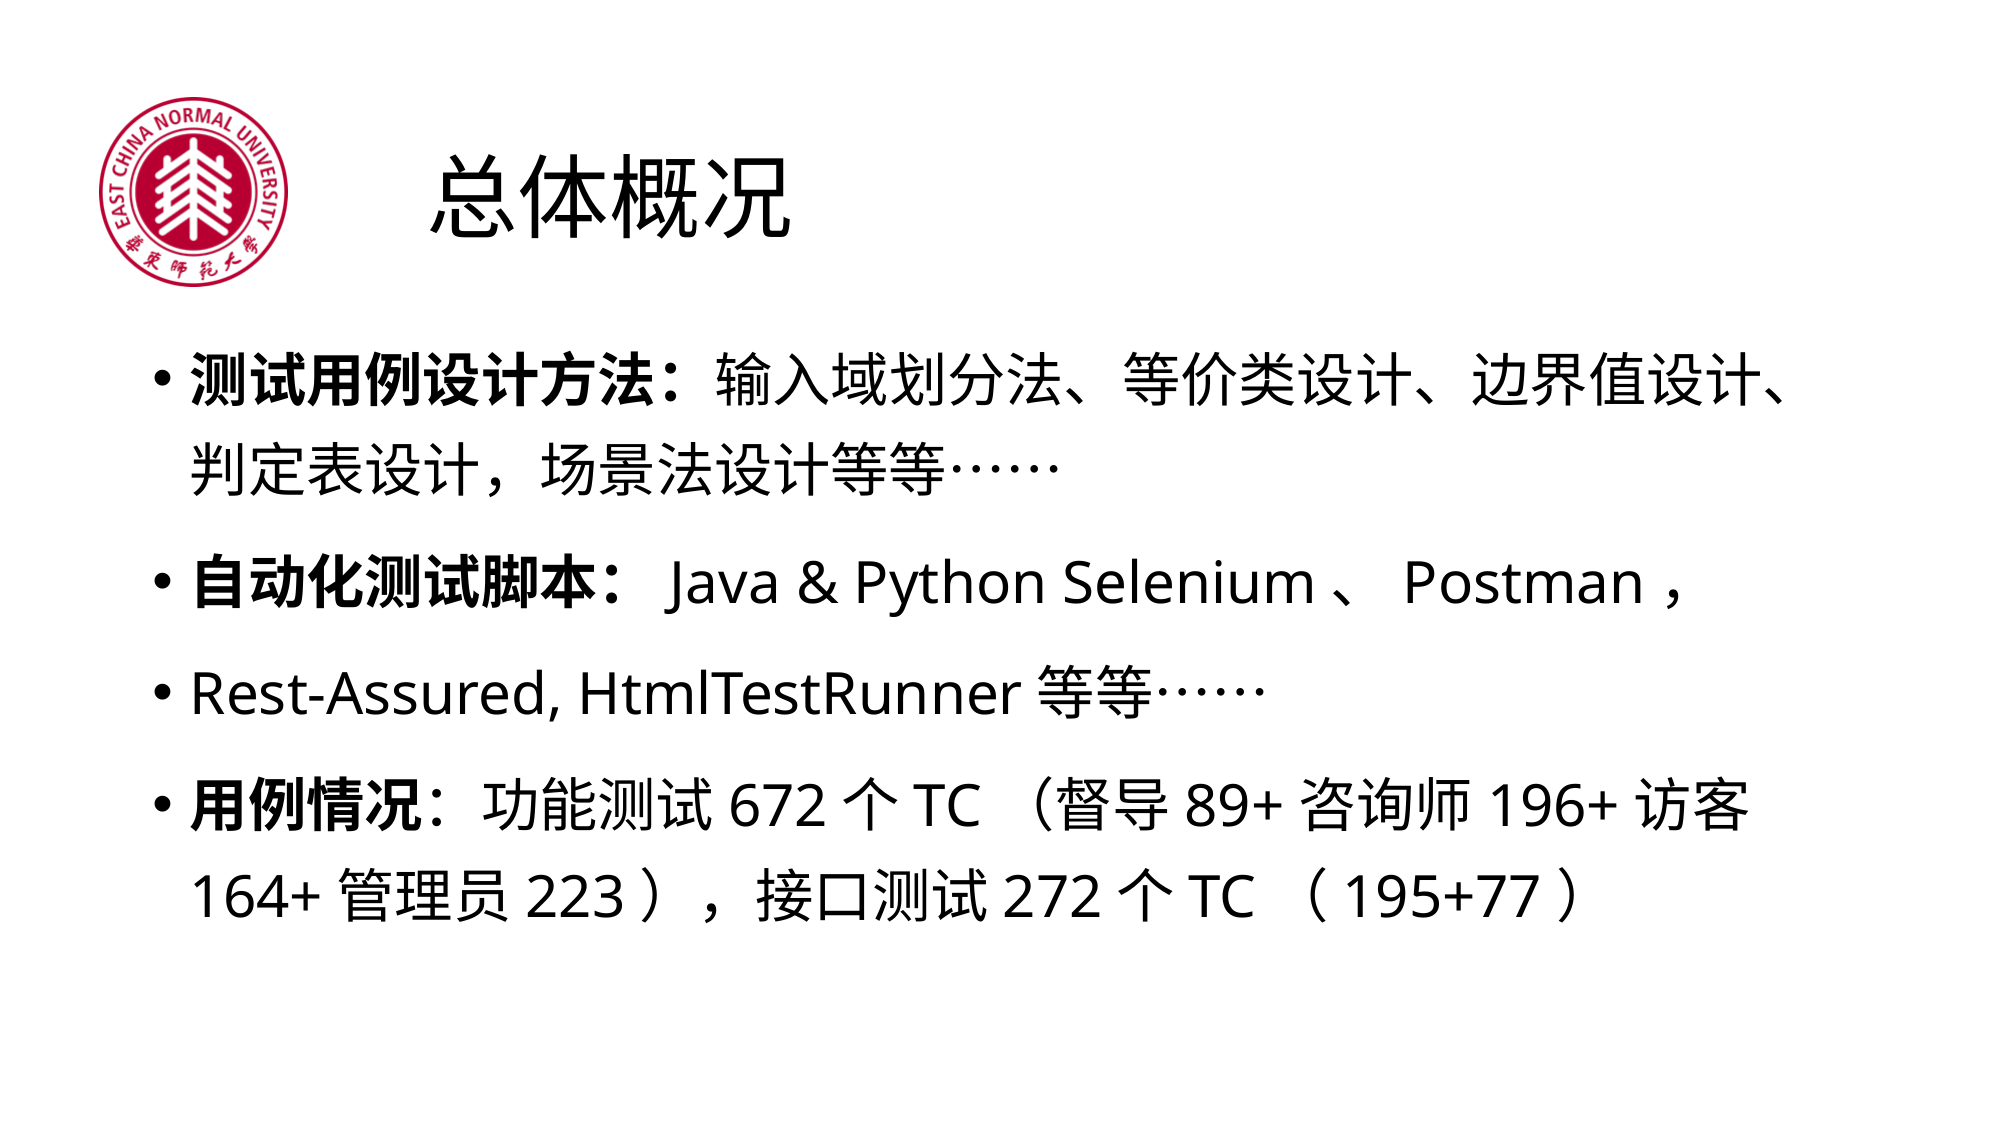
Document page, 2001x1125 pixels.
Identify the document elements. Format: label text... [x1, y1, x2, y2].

picture [99, 97, 288, 287]
text_box 总体概况 [411, 69, 2000, 287]
list 测试用例设计方法：输入域划分法、等价类设计、边界值设计、判定表设计，场景法设计等等…… 自动化测试脚本：Java & Python Selenium、Postman， Rest-Assured, HtmlTestRunner等等…… 用例情况：功能测试672个TC（督导89+咨询师196+访客164+管理员223），接口测试272个TC（195+77） [137, 314, 1863, 1029]
